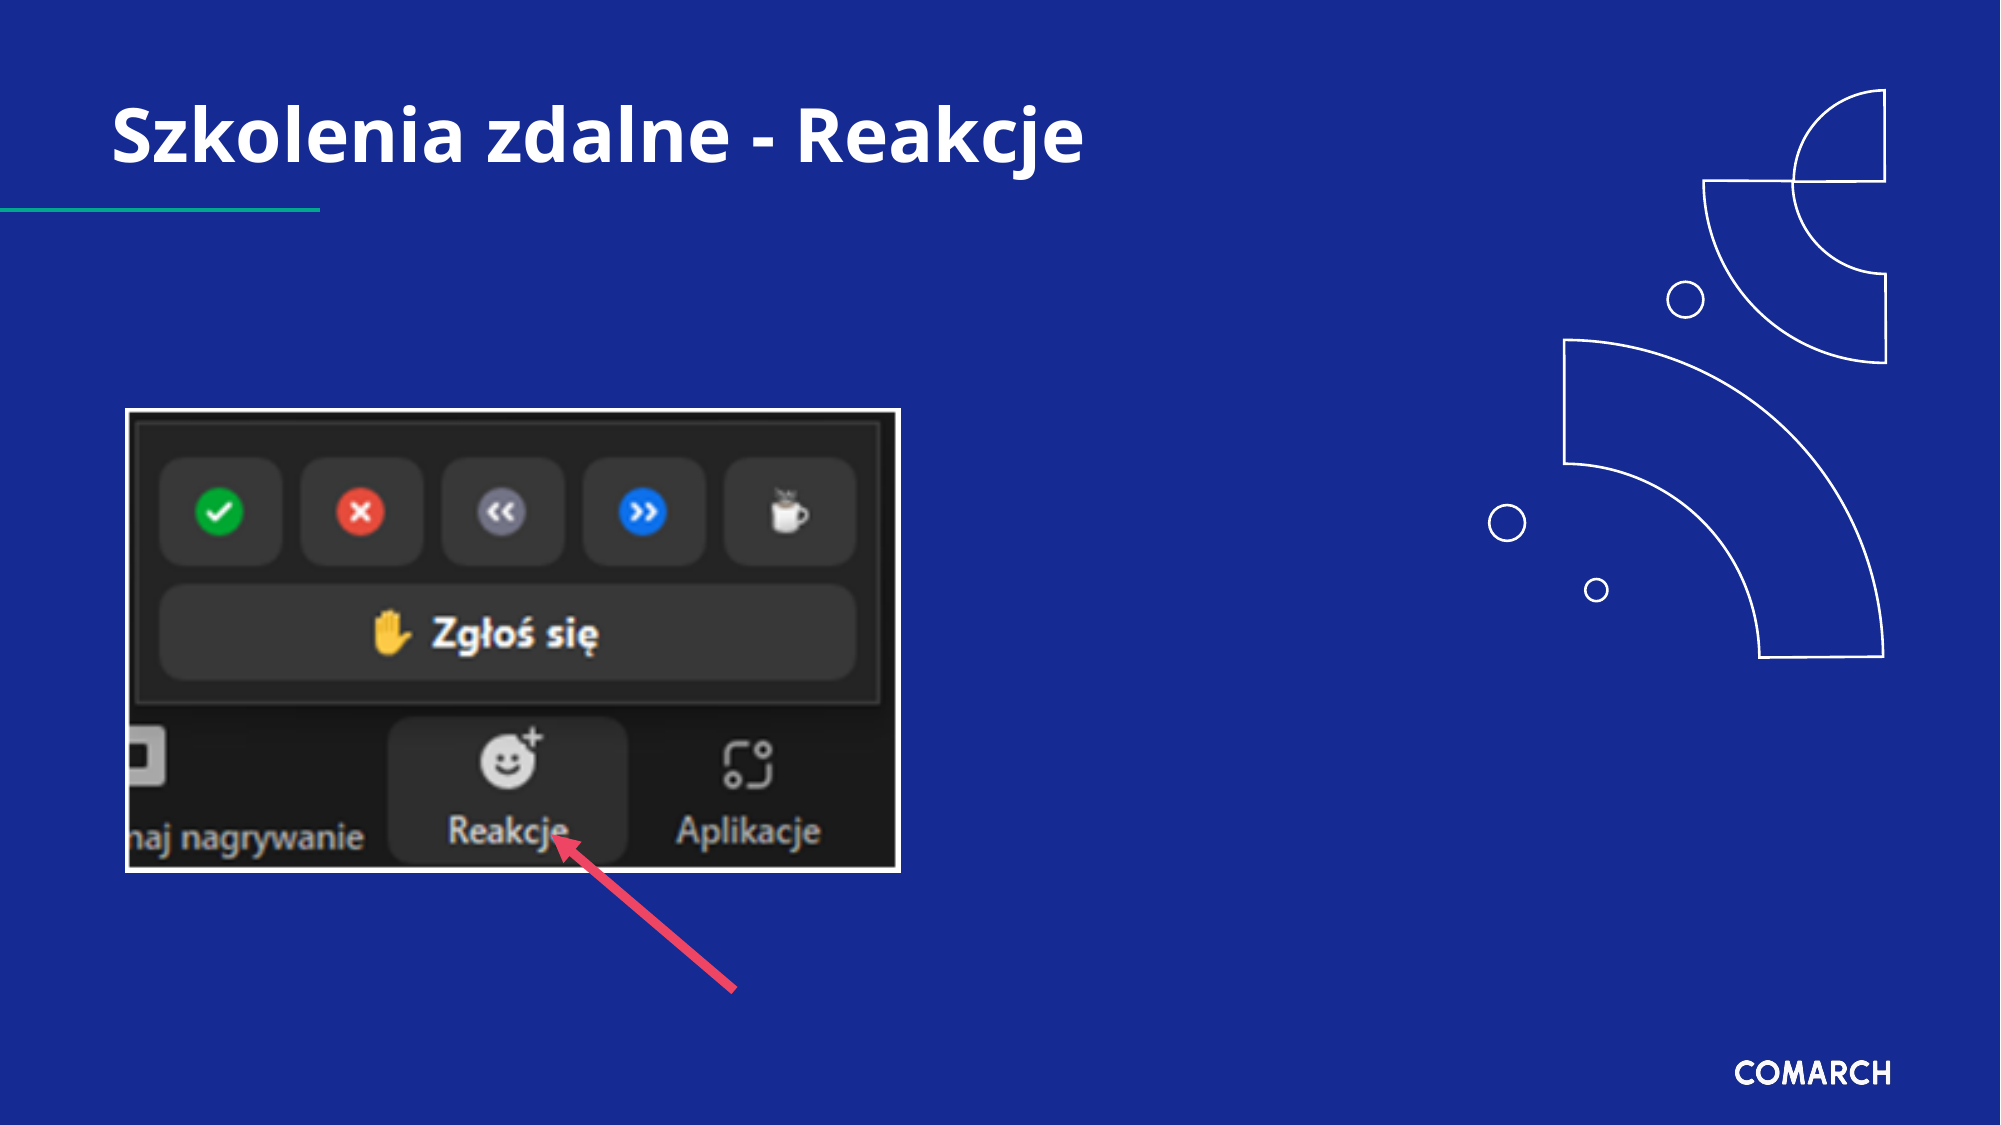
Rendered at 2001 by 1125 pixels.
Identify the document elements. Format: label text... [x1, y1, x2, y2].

title Szkolenia zdalne - Reakcje [111, 0, 1435, 185]
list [125, 408, 901, 873]
picture [1734, 1060, 1891, 1085]
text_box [551, 834, 735, 991]
